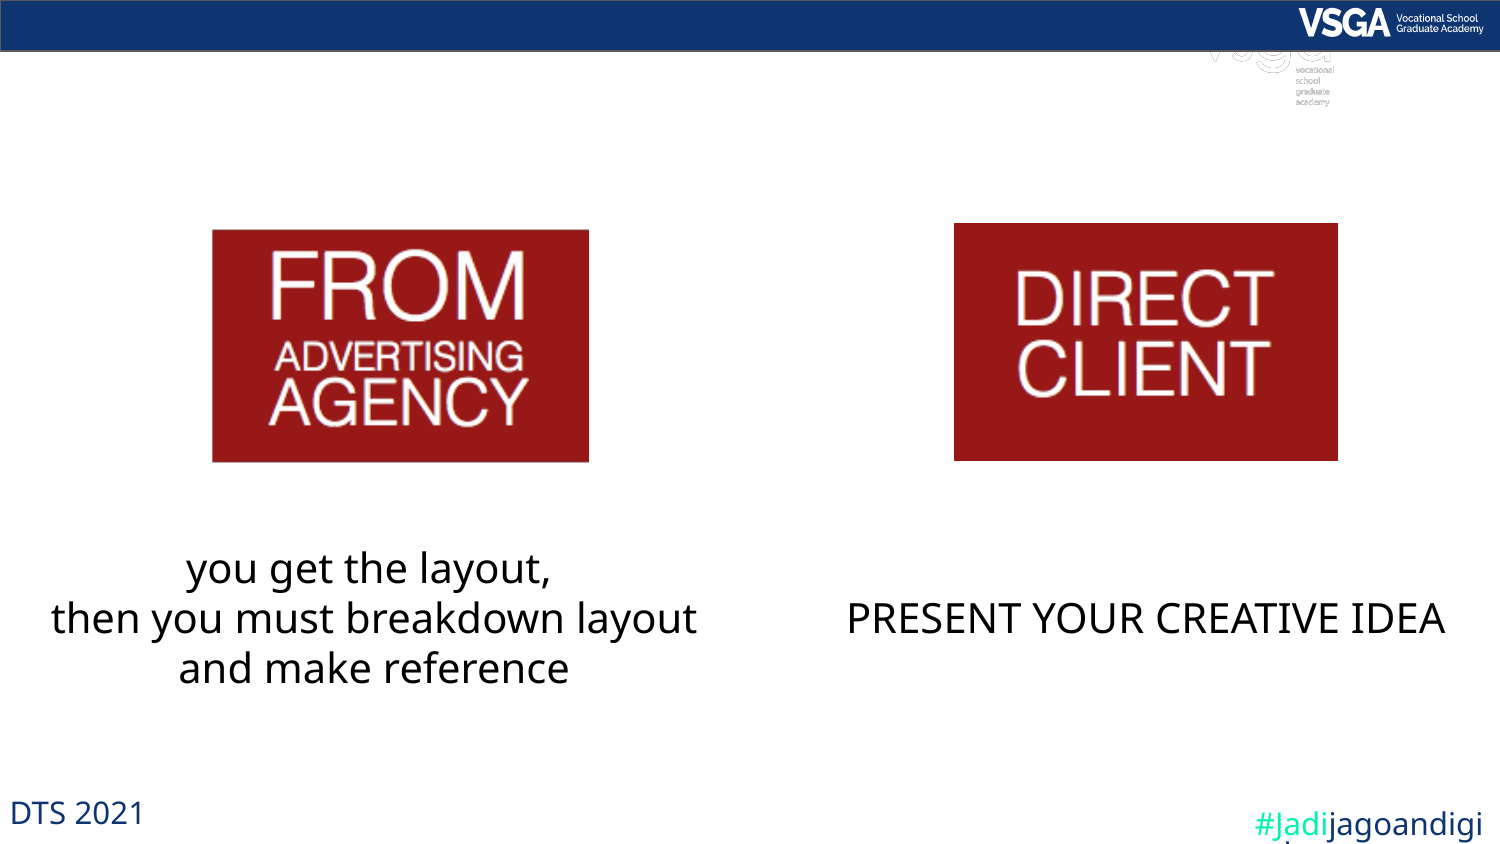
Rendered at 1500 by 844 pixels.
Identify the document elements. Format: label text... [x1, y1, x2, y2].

picture [954, 223, 1338, 461]
picture [211, 202, 589, 482]
text_box DTS 2021 [0, 785, 608, 818]
text_box [0, 0, 1191, 52]
picture [1196, 0, 1499, 144]
text_box you get the layout, then you must breakdown layout and make reference [43, 534, 706, 700]
text_box #Jadijagoandigital [1240, 797, 1500, 826]
text_box PRESENT YOUR CREATIVE IDEA [838, 584, 1454, 650]
